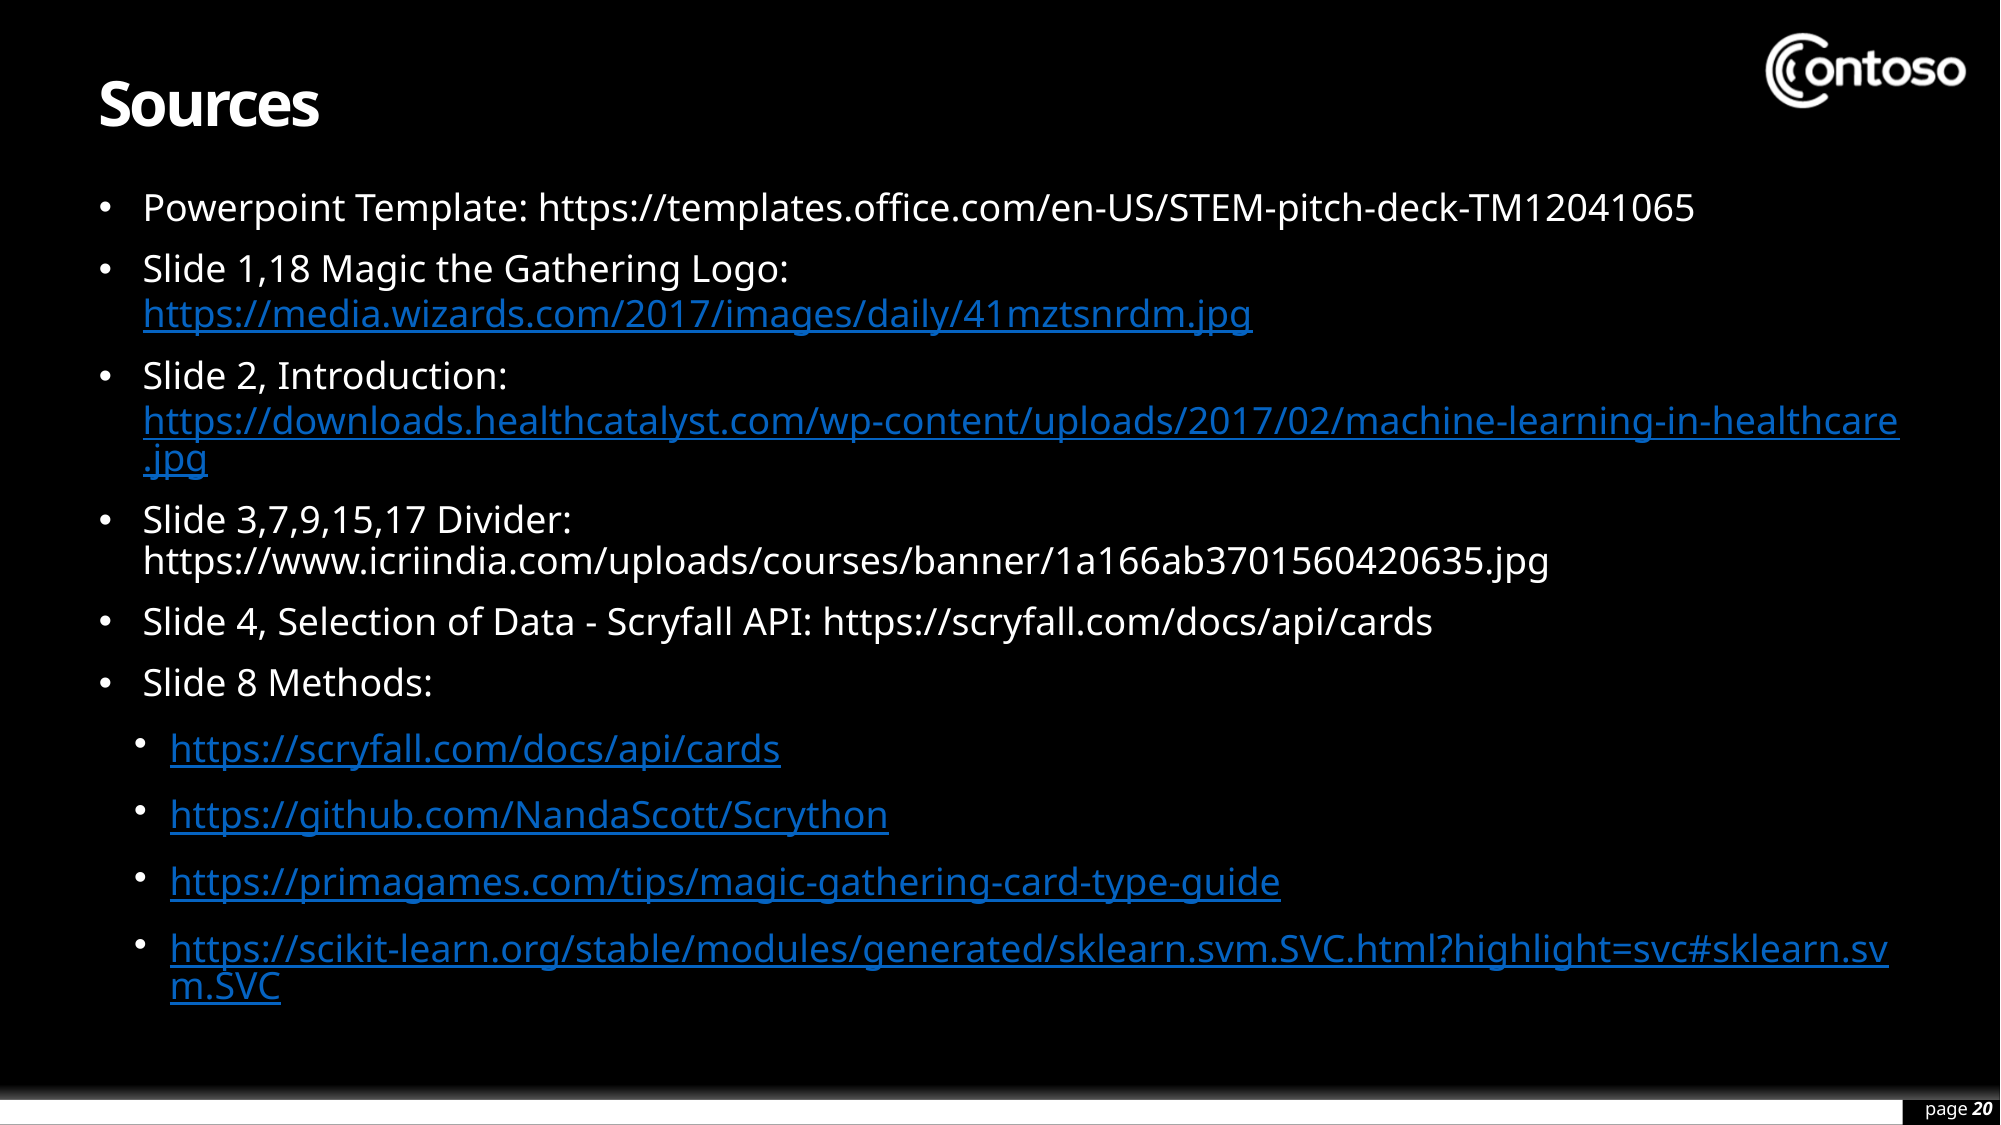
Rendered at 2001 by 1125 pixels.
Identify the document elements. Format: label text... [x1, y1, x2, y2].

picture [1758, 26, 1973, 110]
text_box Sources [98, 70, 1735, 142]
text_box Powerpoint Template: https://templates.office.com/en-US/STEM-pitch-deck-TM12041065 Slide 1,18 Magic the Gathering Logo: https://media.wizards.com/2017/images/daily/41mztsnrdm.jpg Slide 2, Introduction: https://downloads.healthcatalyst.com/wp-content/uploads/2017/02/machine-learning-in-healthcare.jpg Slide 3,7,9,15,17 Divider: https://www.icriindia.com/uploads/courses/banner/1a166ab3701560420635.jpg Slide 4, Selection of Data - Scryfall API: https://scryfall.com/docs/api/cards Slide 8 Methods: https://scryfall.com/docs/api/cards https://github.com/NandaScott/Scrython https://primagames.com/tips/magic-gathering-card-type-guide https://scikit-learn.org/stable/modules/generated/sklearn.svm.SVC.html?highlight=svc#sklearn.svm.SVC [98, 188, 1903, 1016]
text_box page <number> [1903, 1096, 1993, 1122]
